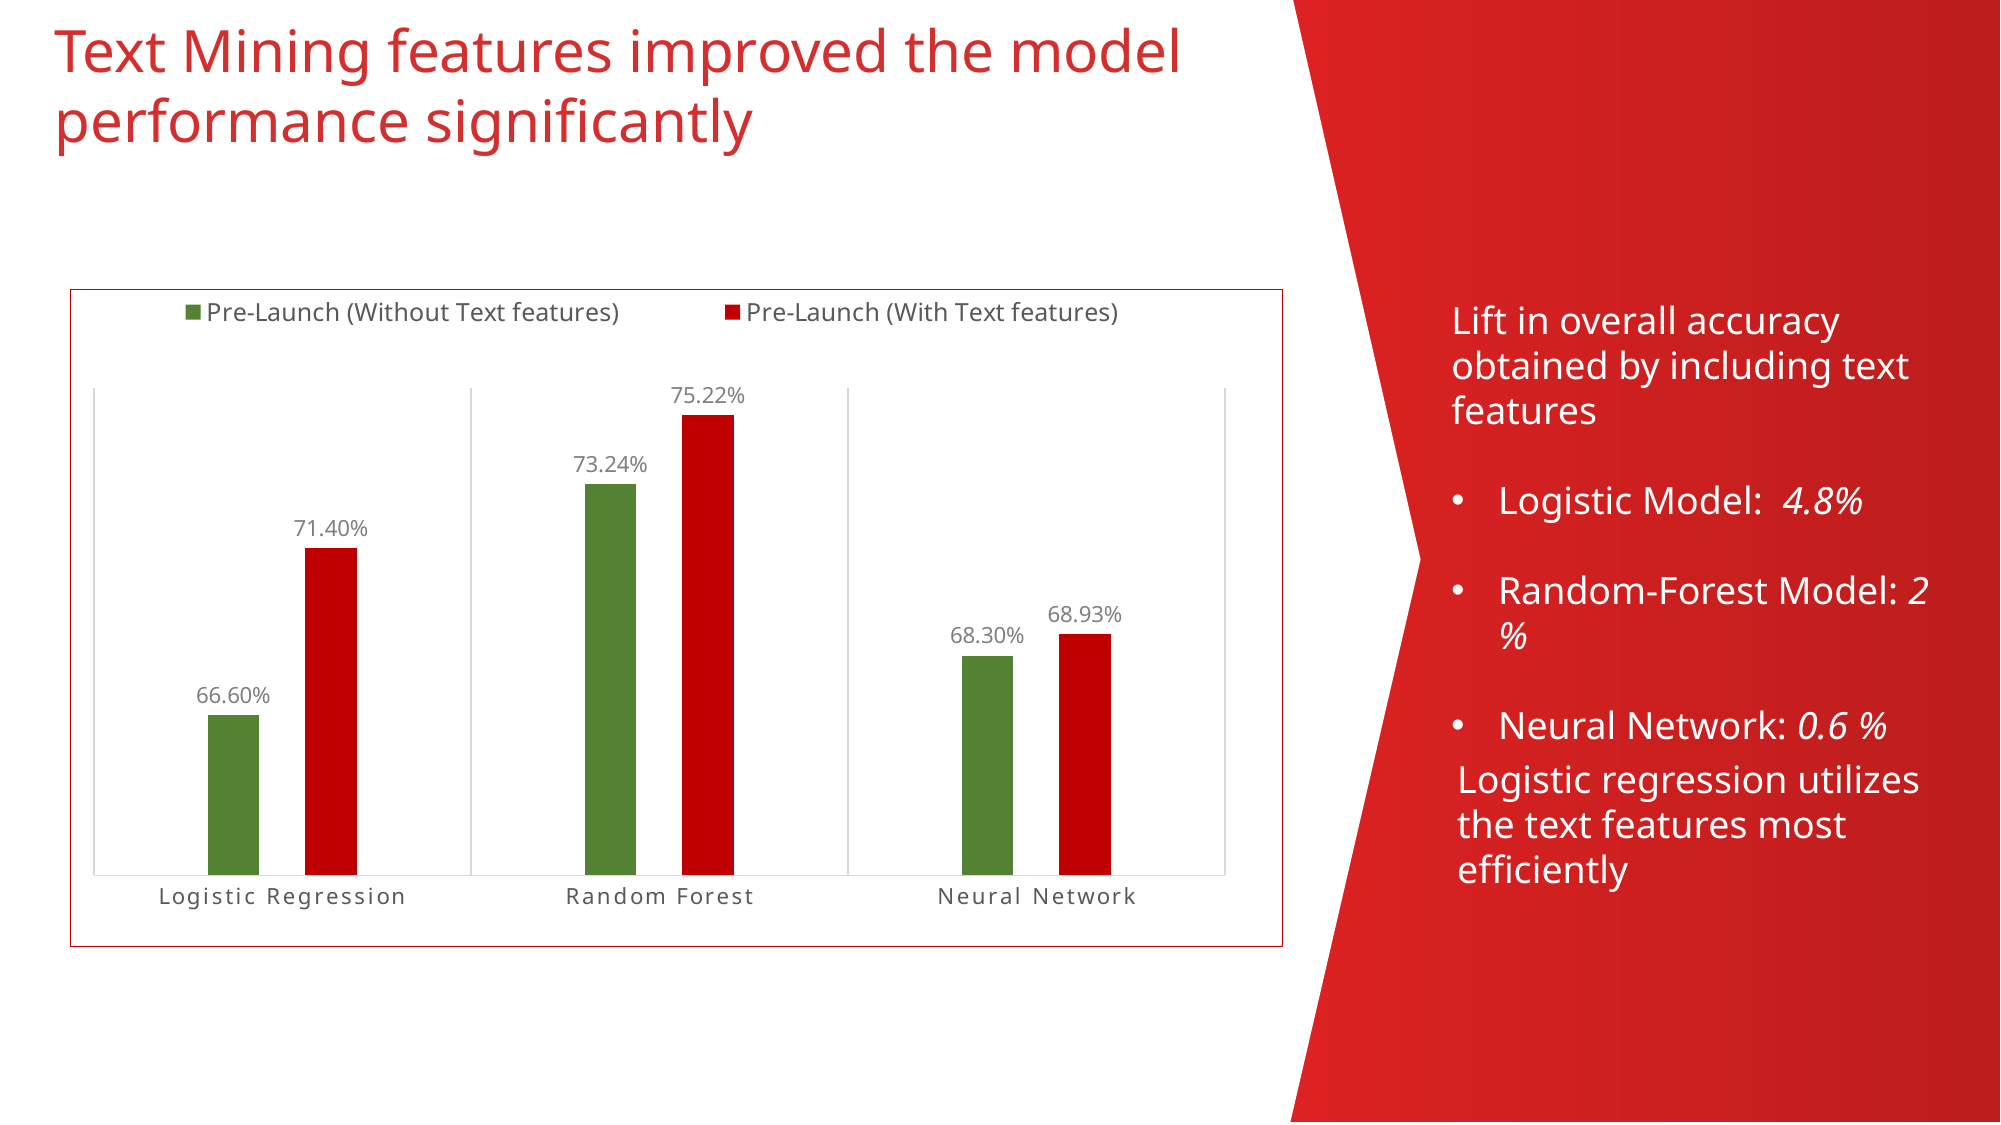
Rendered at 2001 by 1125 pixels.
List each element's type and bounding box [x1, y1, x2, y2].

chart [70, 289, 1283, 947]
text_box [0, 0, 2000, 1125]
